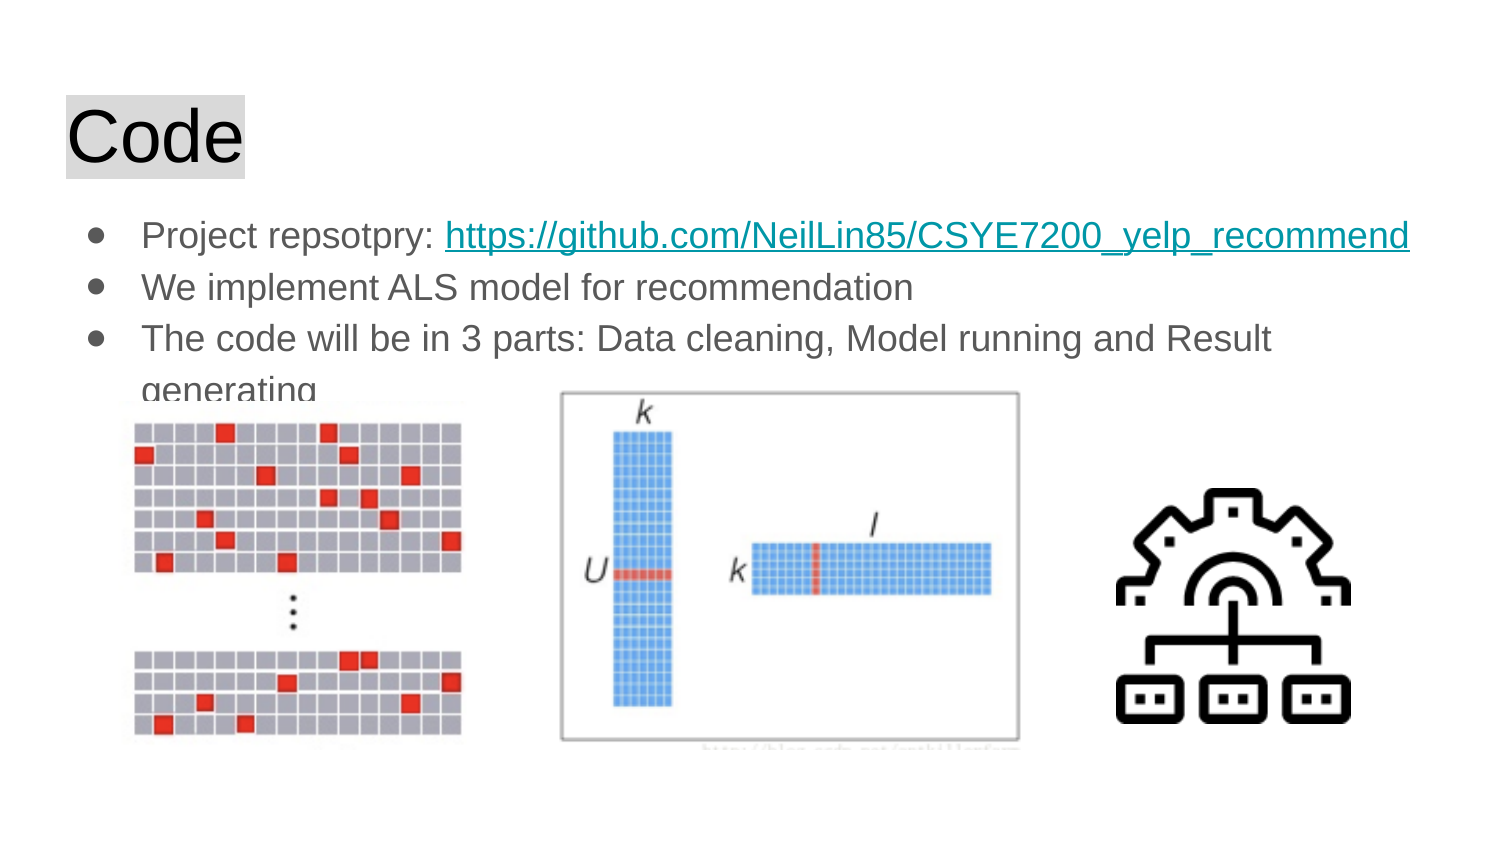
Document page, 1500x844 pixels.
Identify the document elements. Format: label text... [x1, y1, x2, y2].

picture [1115, 488, 1351, 724]
picture [118, 401, 467, 750]
title Code [51, 72, 1449, 167]
picture [552, 385, 1031, 750]
list Project repsotpry: https://github.com/NeilLin85/CSYE7200_yelp_recommend We implement ALS model for recommendation The code will be in 3 parts: Data cleaning, Model running and Result generating [51, 189, 1449, 750]
